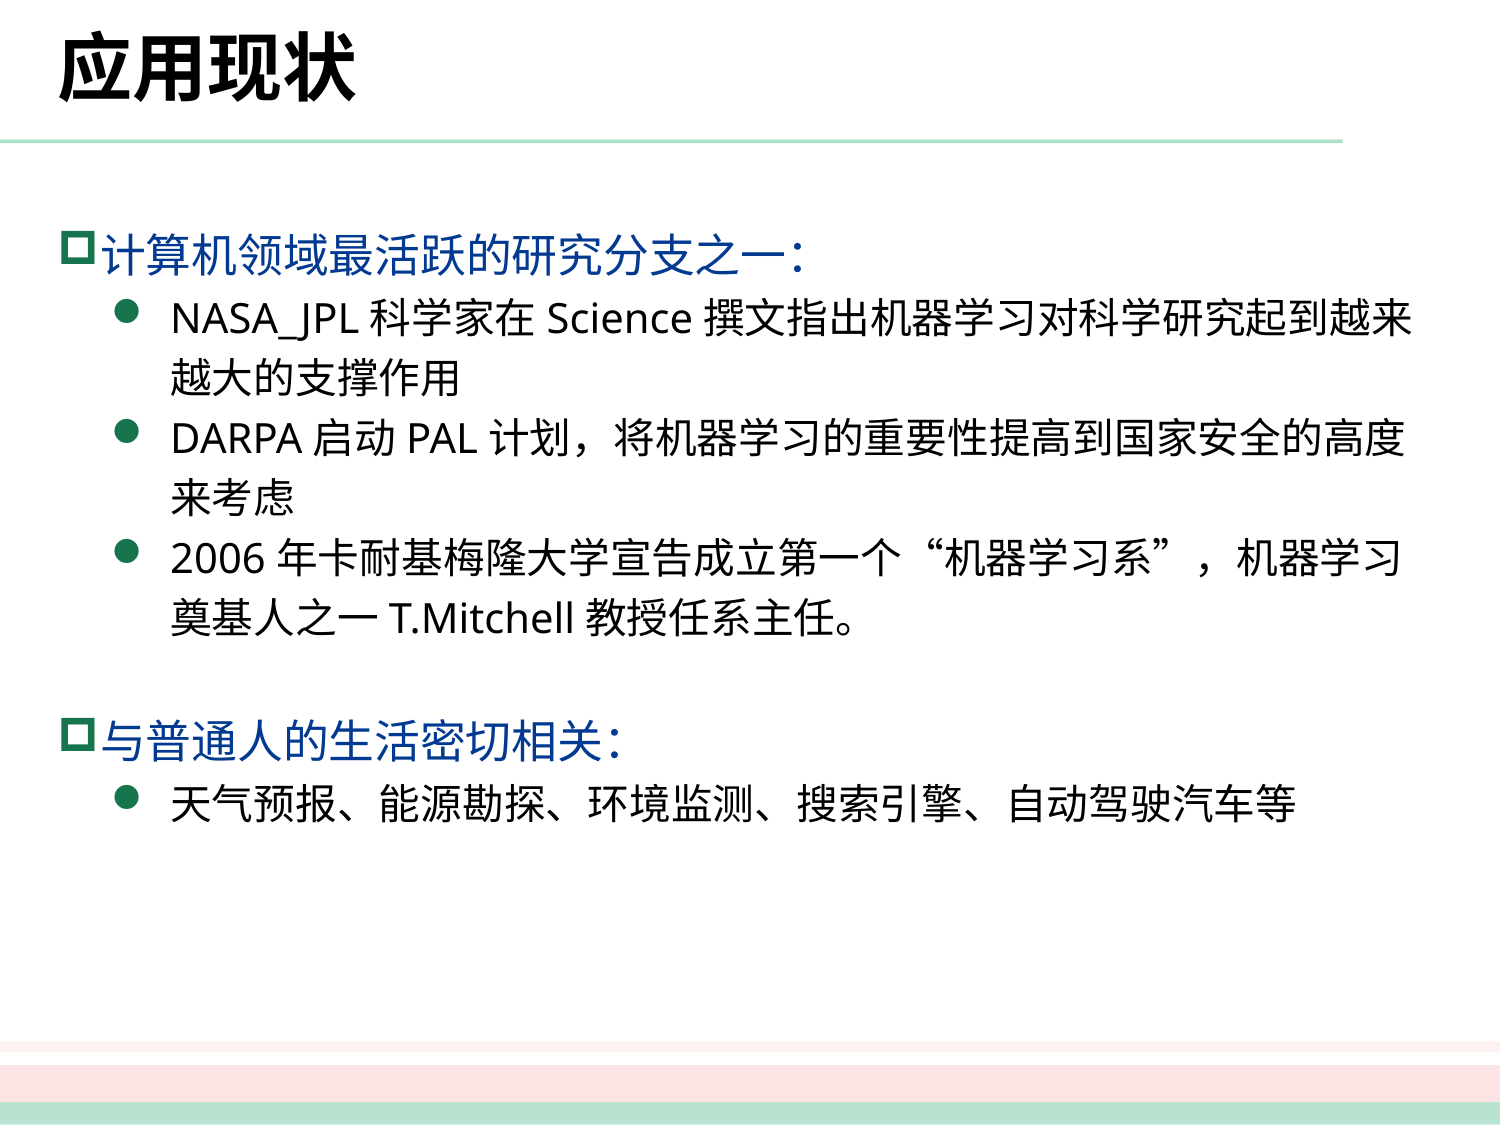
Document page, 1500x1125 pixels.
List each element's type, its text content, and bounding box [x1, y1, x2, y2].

list 计算机领域最活跃的研究分支之一： NASA_JPL科学家在Science撰文指出机器学习对科学研究起到越来越大的支撑作用 DARPA启动PAL计划，将机器学习的重要性提高到国家安全的高度来考虑 2006年卡耐基梅隆大学宣告成立第一个“机器学习系”，机器学习奠基人之一T.Mitchell教授任系主任。 与普通人的生活密切相关： 天气预报、能源勘探、环境监测、搜索引擎、自动驾驶汽车等 [42, 207, 1457, 927]
picture [0, 0, 1500, 1125]
title 应用现状 [42, 7, 1337, 135]
